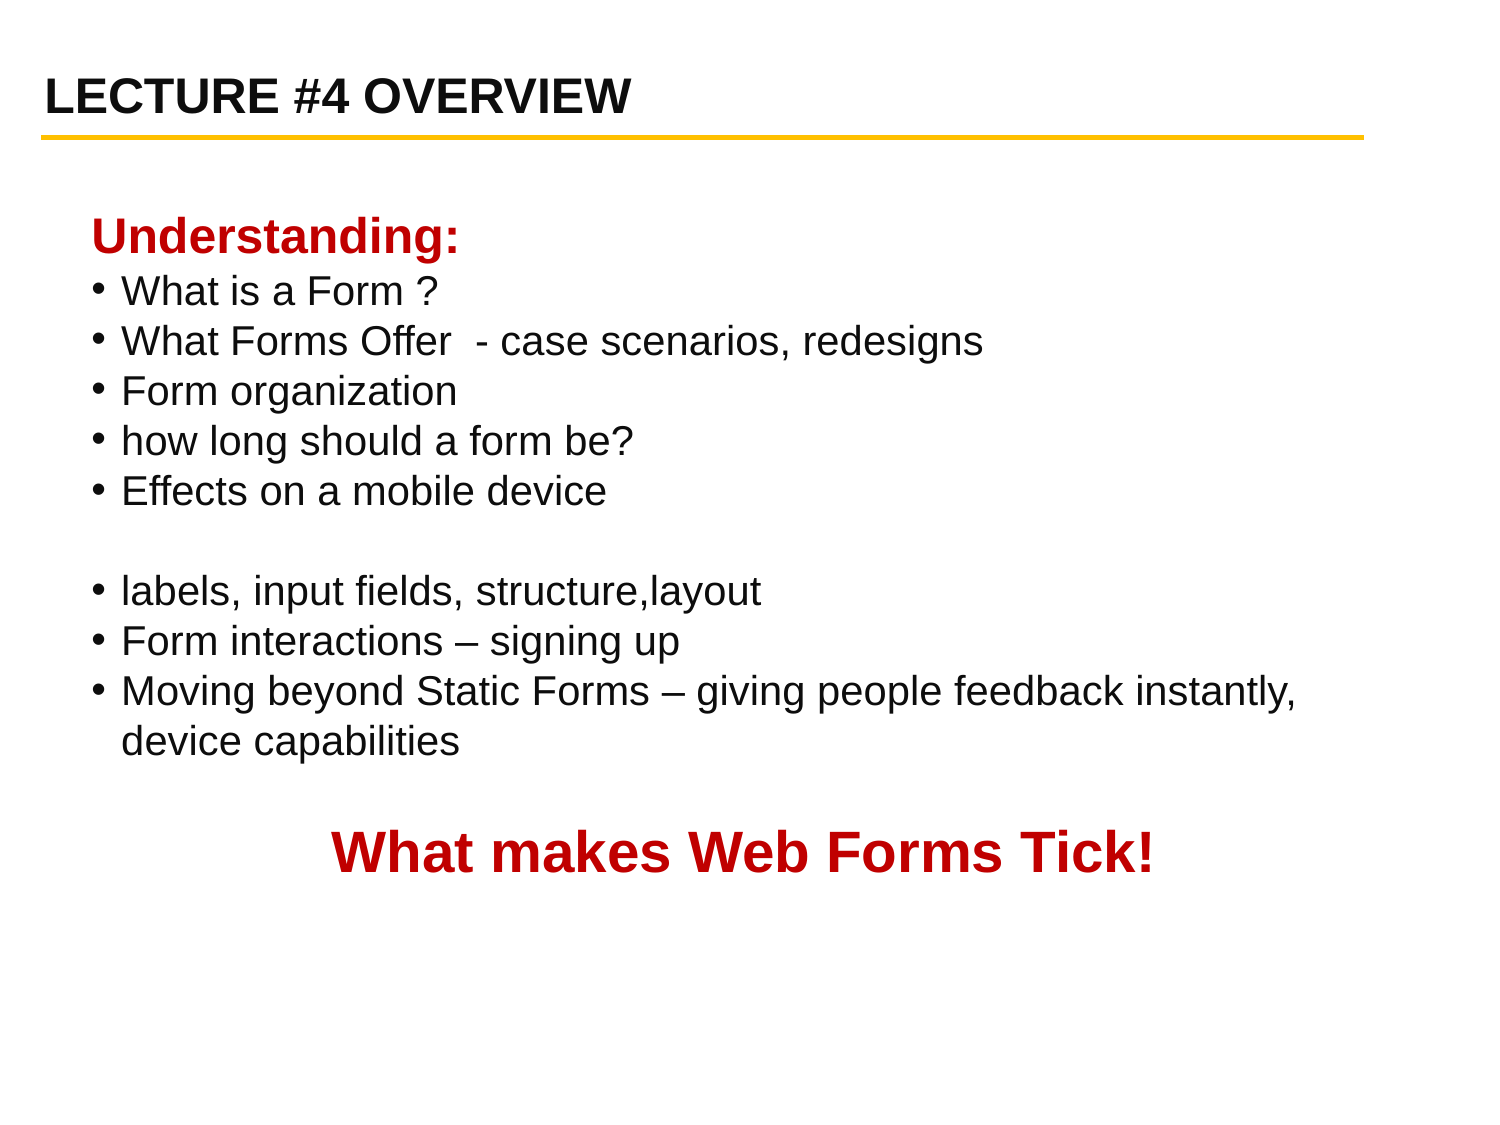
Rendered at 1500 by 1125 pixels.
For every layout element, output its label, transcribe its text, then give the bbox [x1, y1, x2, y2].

text_box LECTURE #4 OVERVIEW [402, 30, 1388, 157]
text_box [25, 0, 402, 171]
text_box Understanding: What is a Form ? What Forms Offer - case scenarios, redesigns Form organization how long should a form be? Effects on a mobile device labels, input fields, structure,layout Form interactions – signing up Moving beyond Static Forms – giving people feedback instantly, device capabilities What makes Web Forms Tick! [76, 196, 1412, 937]
